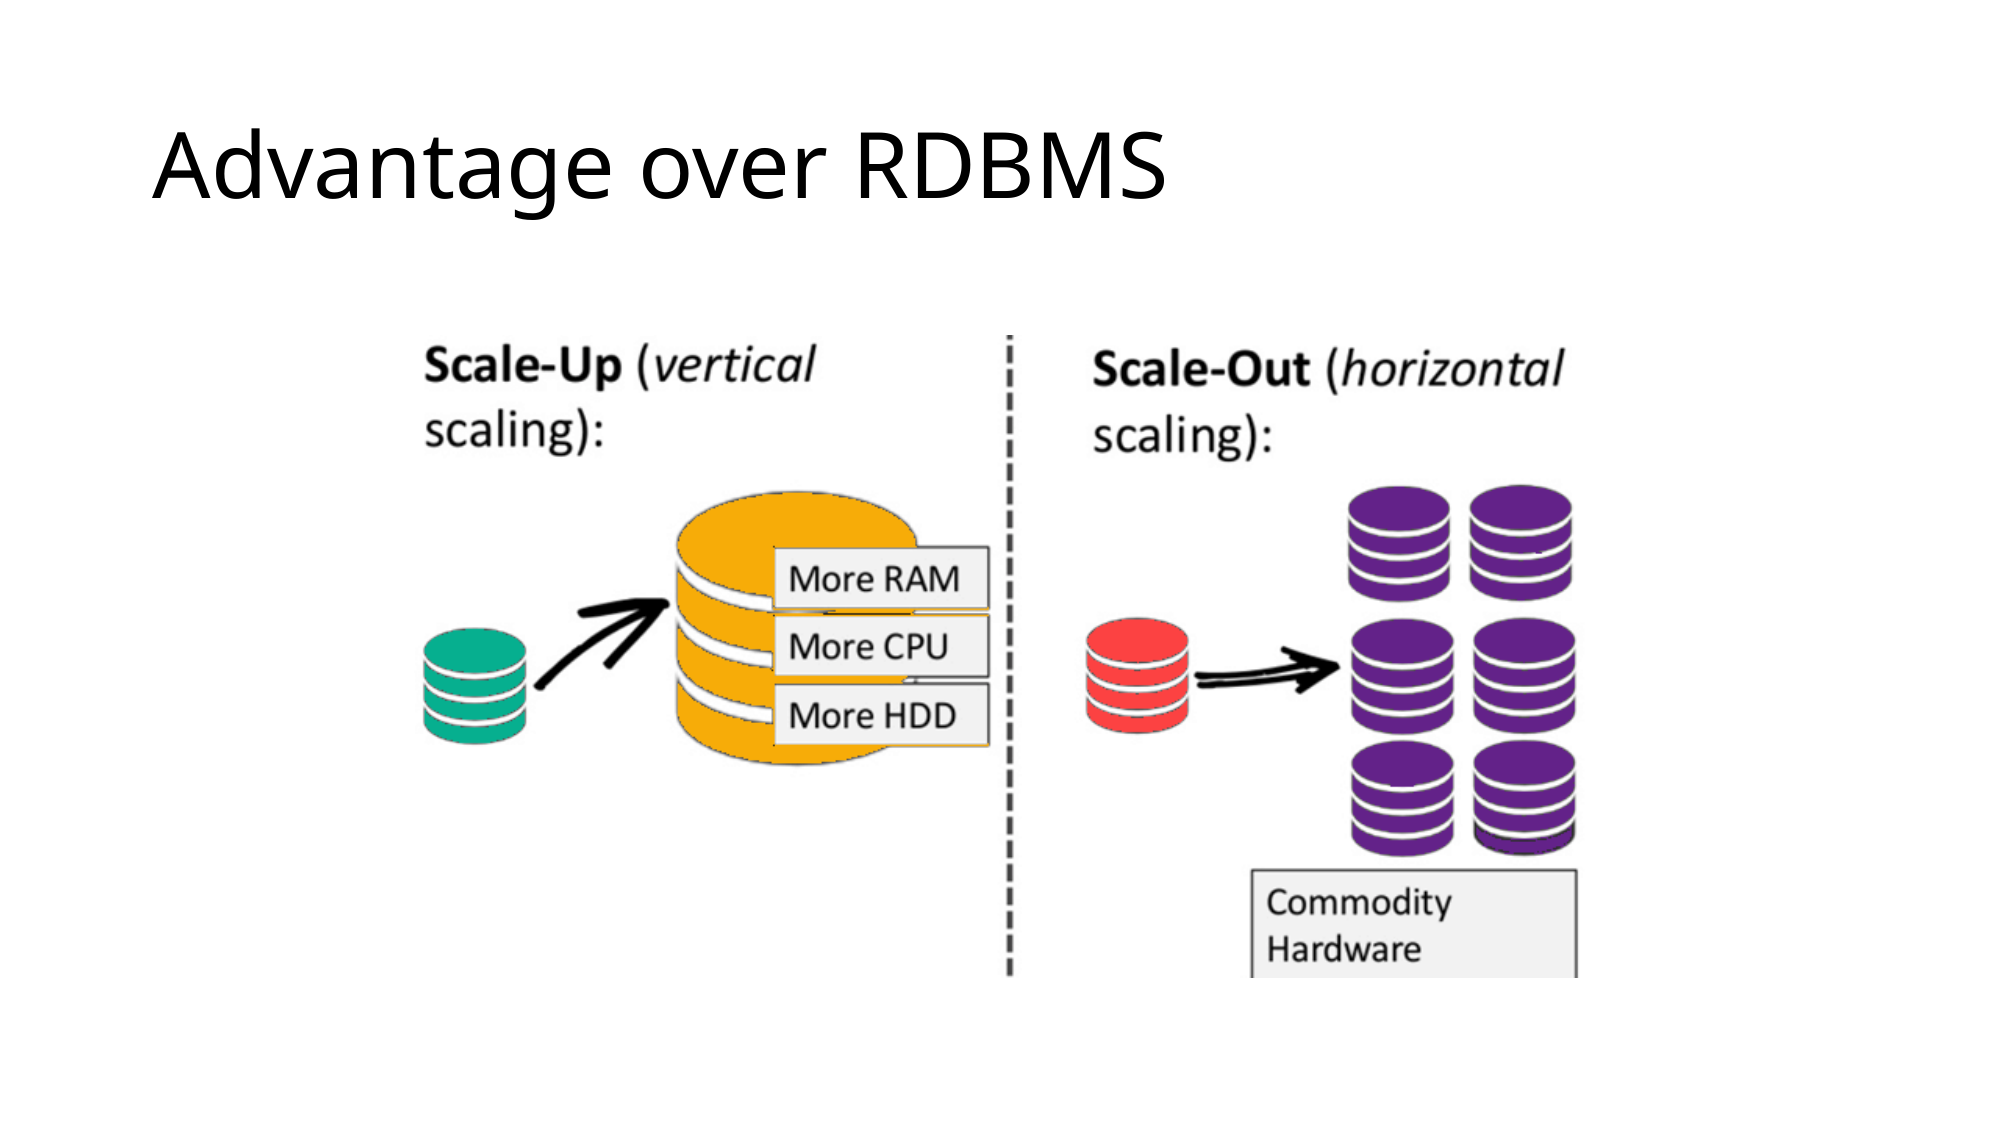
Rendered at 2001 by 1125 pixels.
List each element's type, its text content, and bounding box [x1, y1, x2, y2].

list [413, 335, 1586, 978]
title Advantage over RDBMS [137, 59, 1863, 278]
